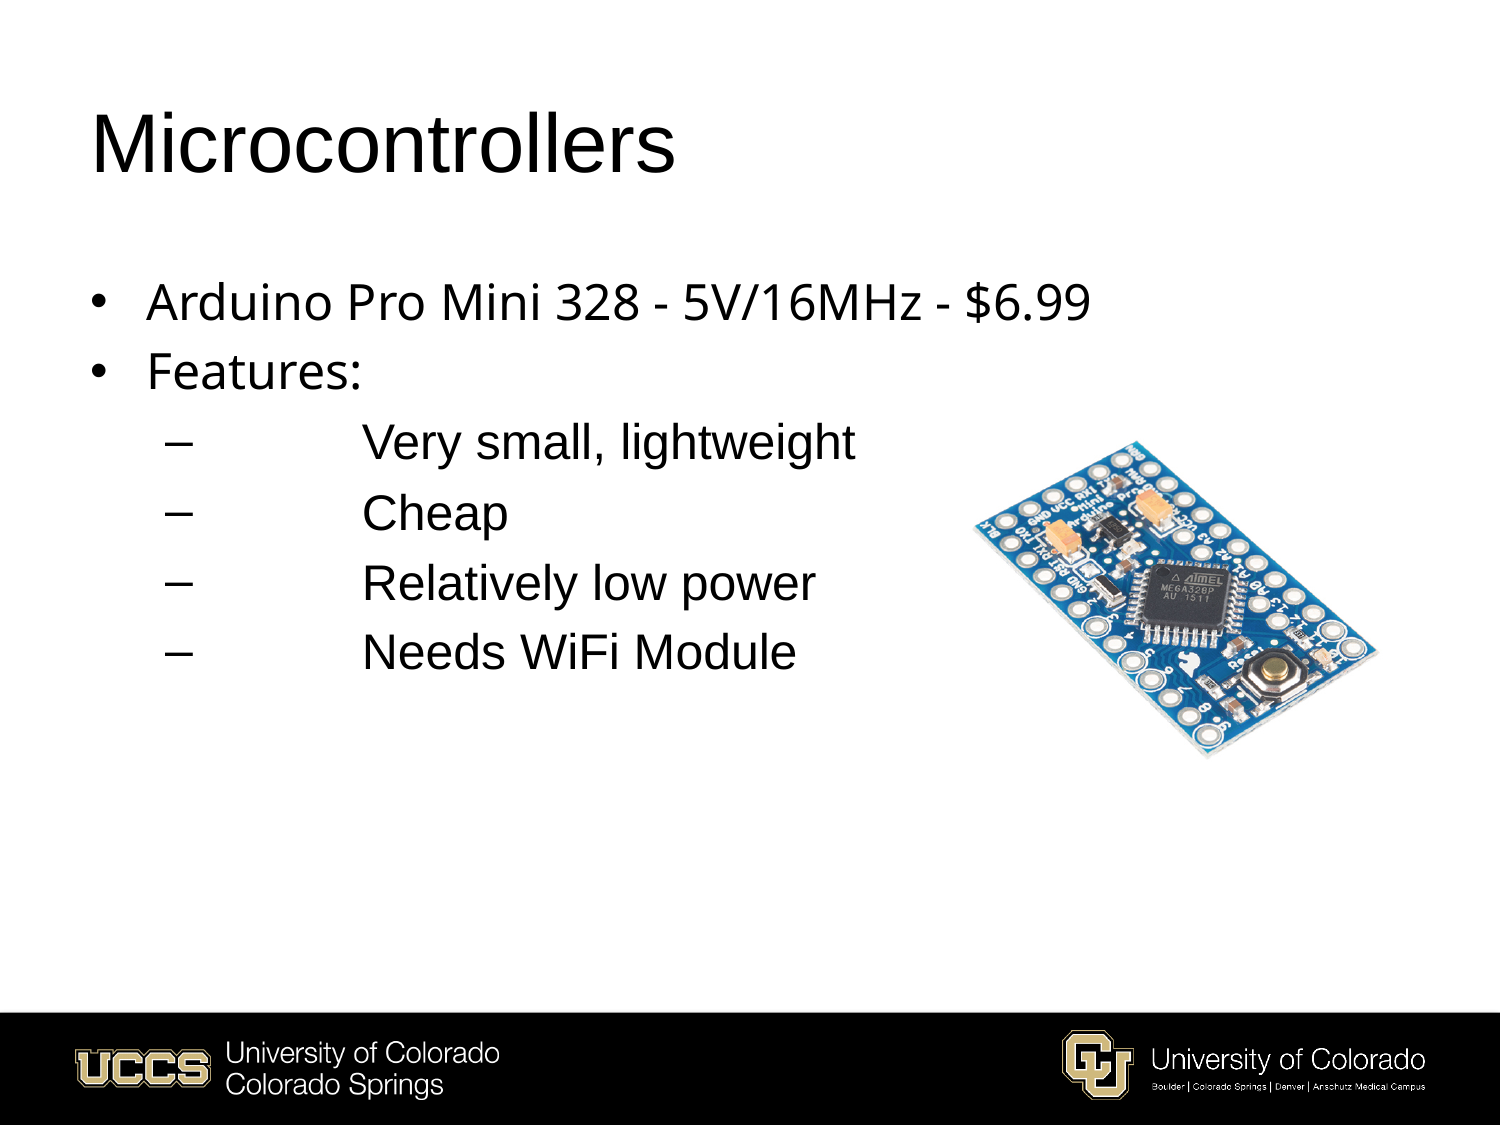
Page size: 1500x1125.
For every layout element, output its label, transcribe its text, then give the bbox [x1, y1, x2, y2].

title Microcontrollers [75, 45, 1425, 233]
picture [75, 1041, 499, 1100]
list Arduino Pro Mini 328 - 5V/16MHz - $6.99 Features: Very small, lightweight Cheap Relatively low power Needs WiFi Module [75, 262, 1425, 988]
picture [1062, 1030, 1425, 1100]
picture [962, 387, 1388, 813]
